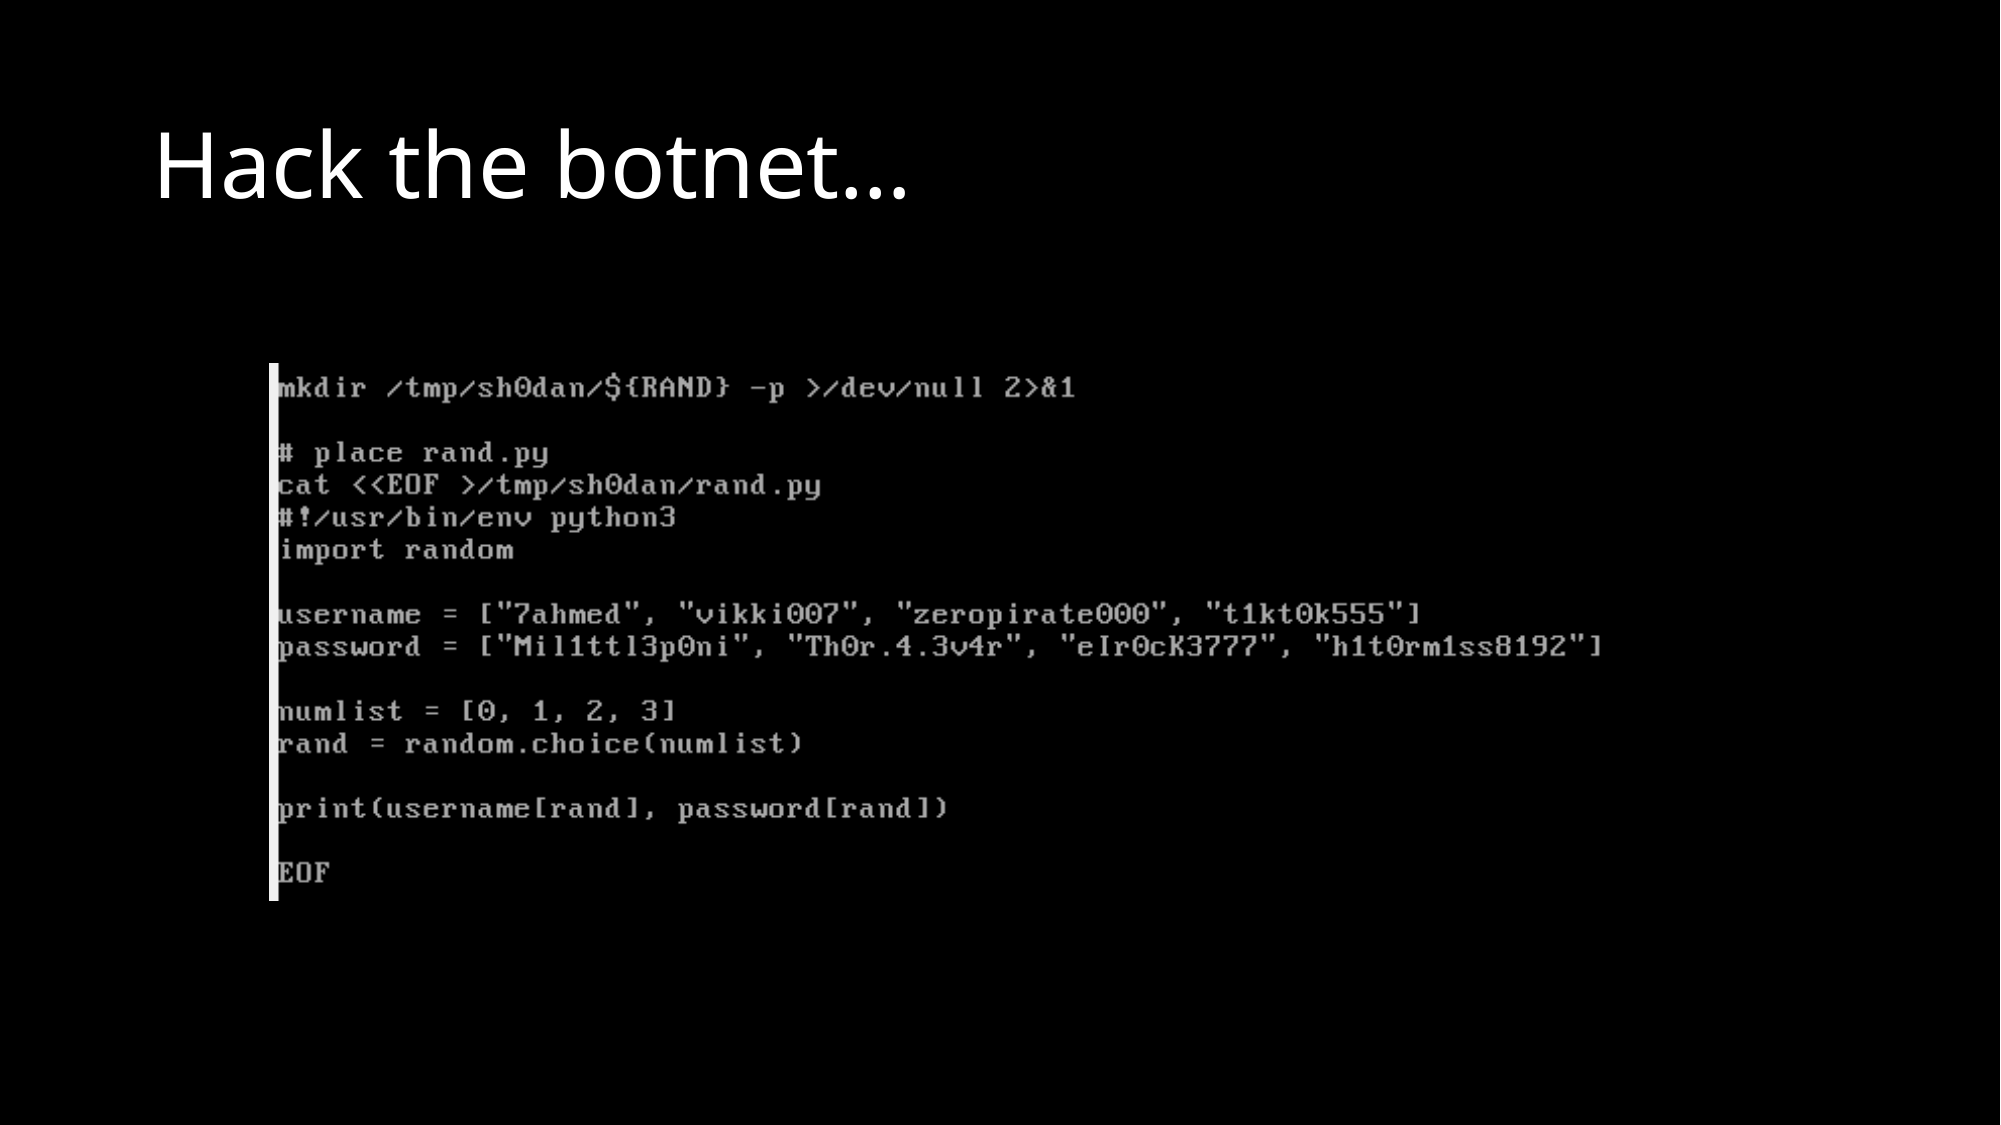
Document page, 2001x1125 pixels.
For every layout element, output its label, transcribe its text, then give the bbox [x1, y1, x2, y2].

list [269, 363, 1731, 901]
title Hack the botnet… [137, 59, 1863, 278]
